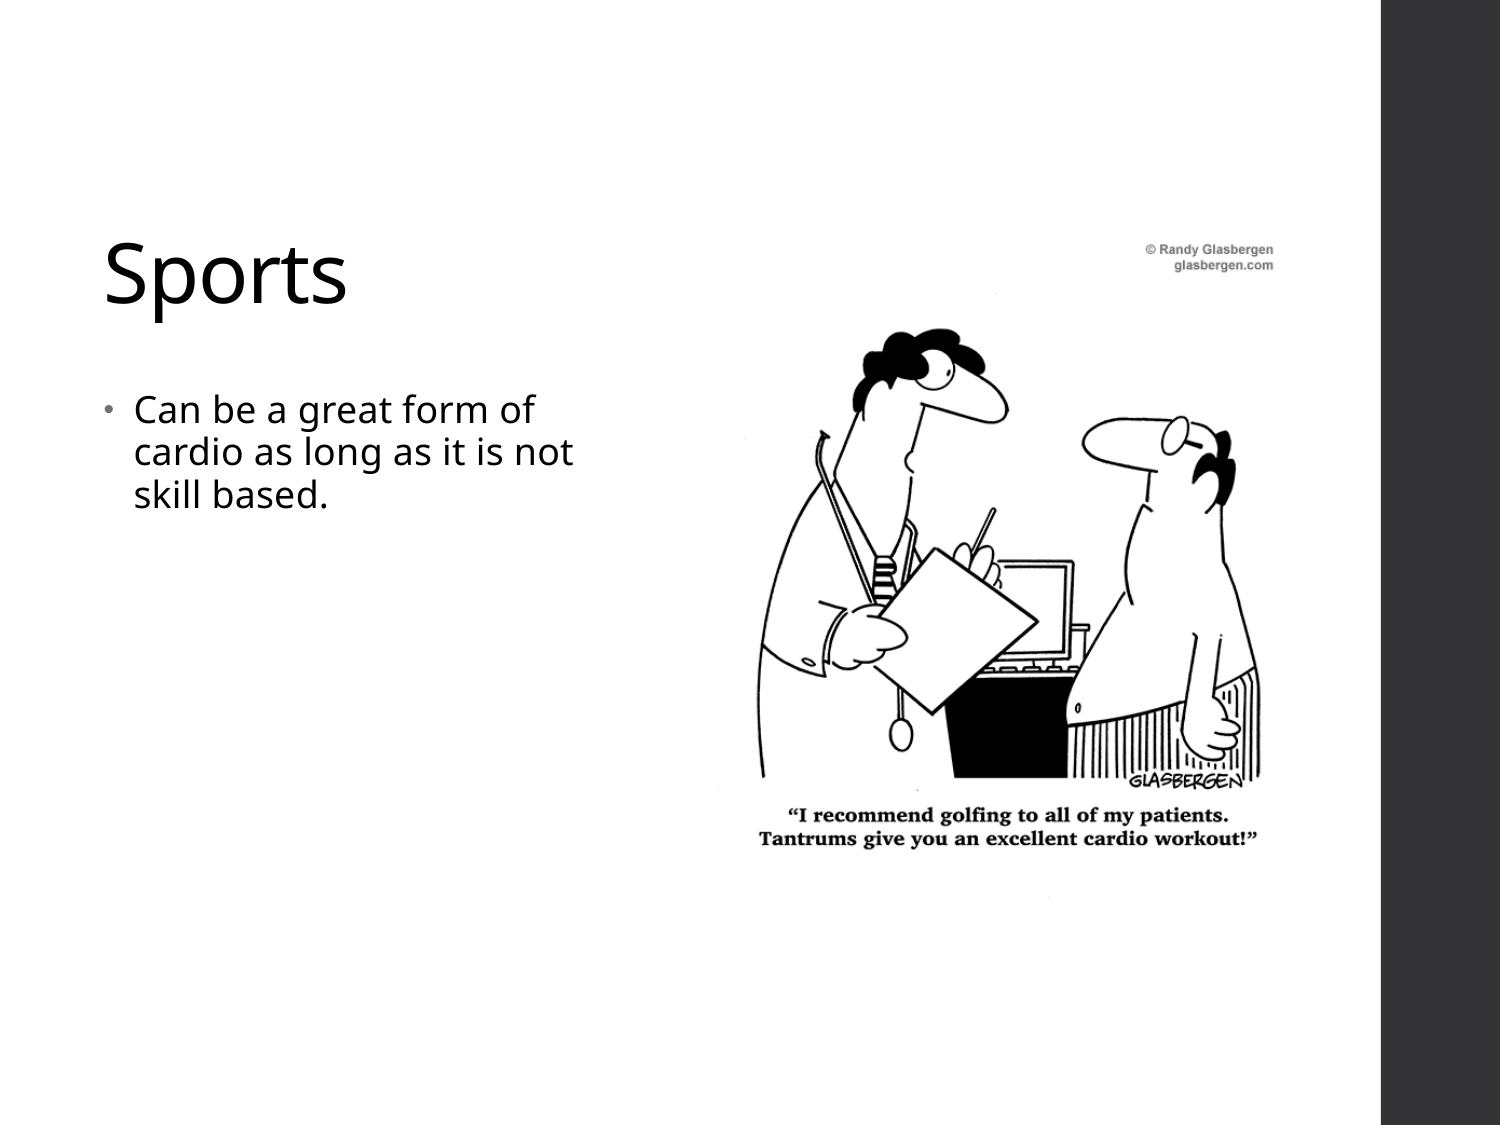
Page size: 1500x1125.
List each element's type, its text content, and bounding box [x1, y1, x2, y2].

picture [692, 212, 1335, 912]
list Can be a great form of cardio as long as it is not skill based. [88, 381, 647, 1014]
title Sports [88, 111, 647, 329]
